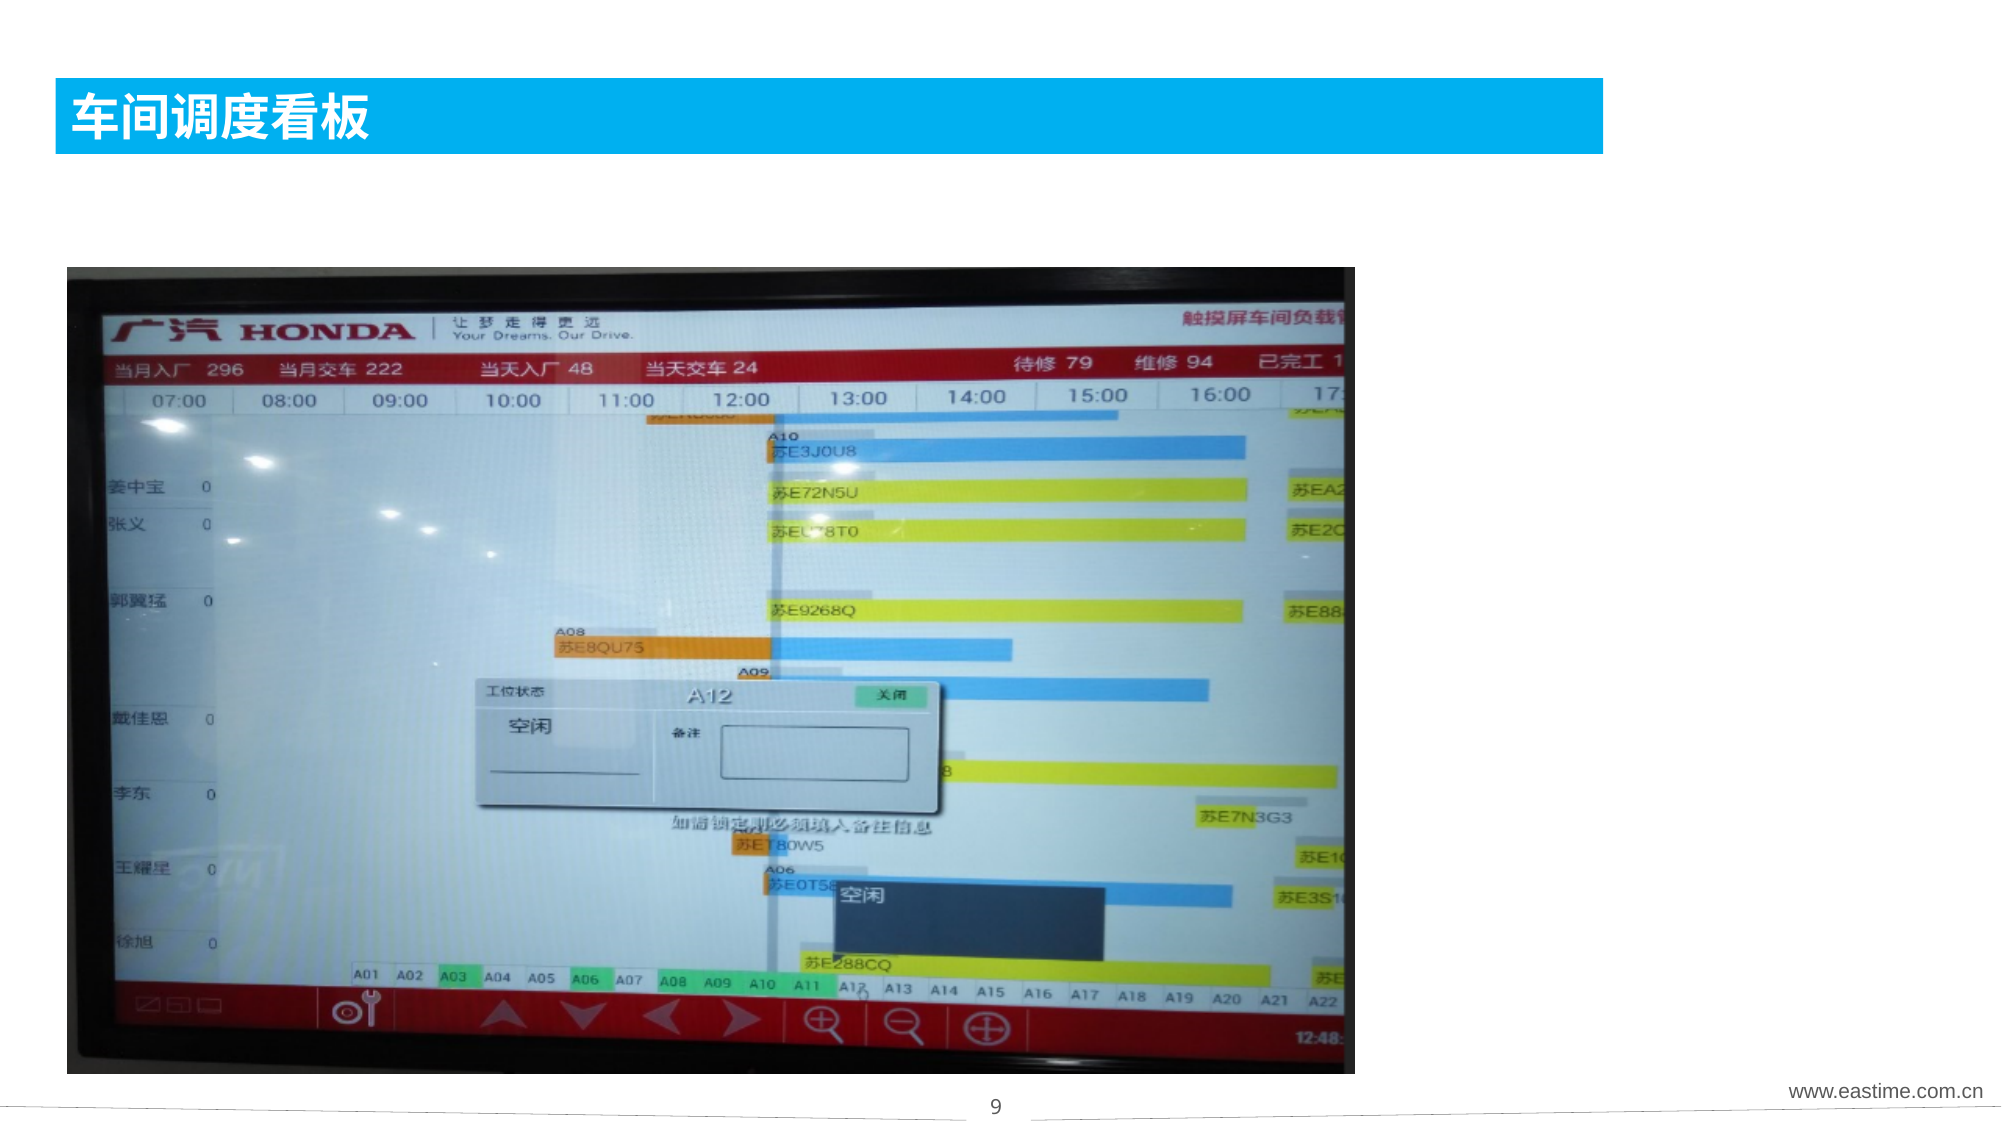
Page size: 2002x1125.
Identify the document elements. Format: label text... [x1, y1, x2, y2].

title 车间调度看板 [55, 78, 1604, 154]
picture [67, 266, 1355, 1074]
